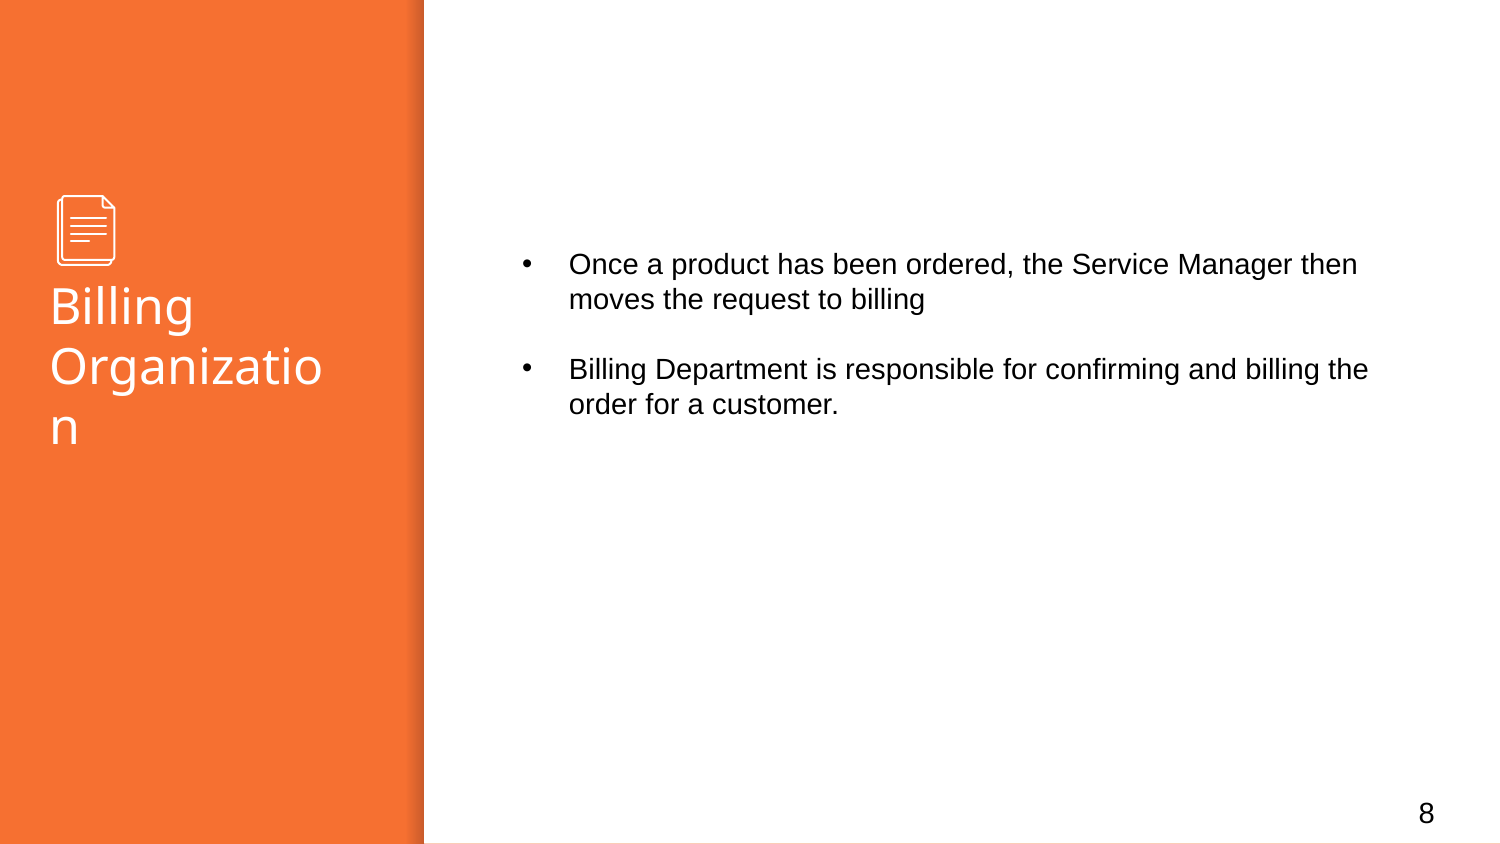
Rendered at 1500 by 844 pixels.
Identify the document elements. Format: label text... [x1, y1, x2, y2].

slide_number 8 [1403, 779, 1494, 844]
text_box Once a product has been ordered, the Service Manager then moves the request to billing Billing Department is responsible for confirming and billing the order for a customer. [506, 230, 1425, 597]
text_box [57, 195, 115, 265]
title Billing Organization [34, 259, 371, 348]
